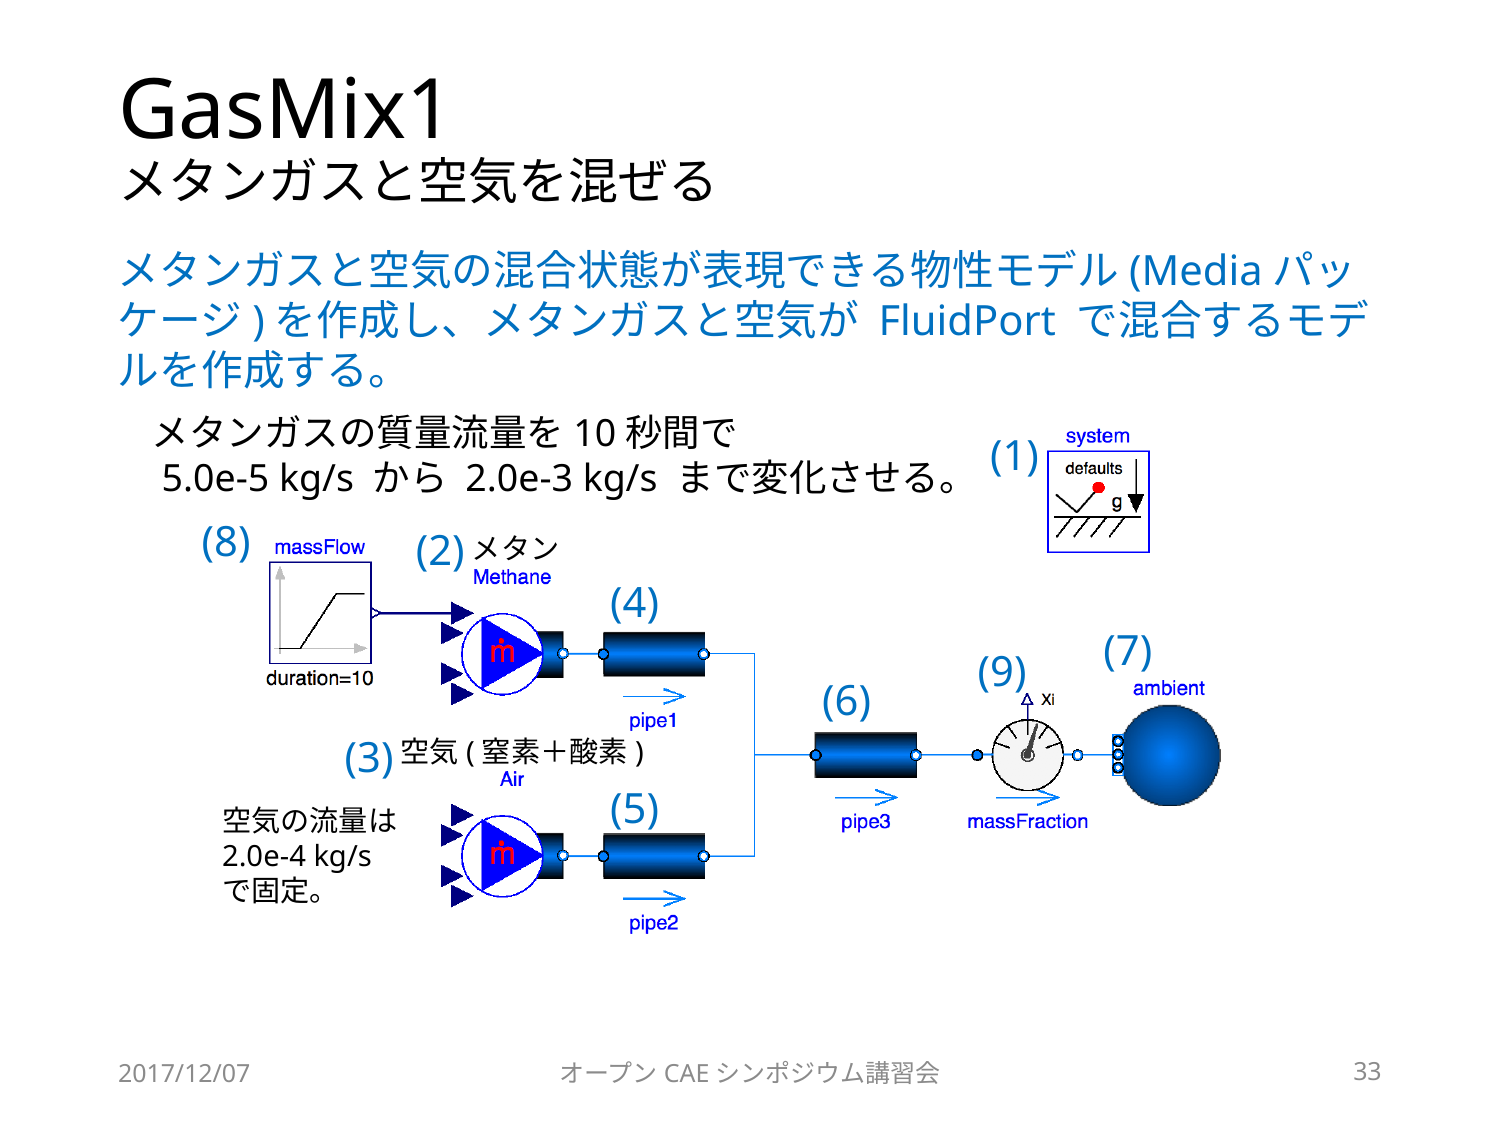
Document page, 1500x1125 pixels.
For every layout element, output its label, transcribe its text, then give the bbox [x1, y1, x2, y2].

footer オープンCAEシンポジウム講習会 [496, 1042, 1004, 1103]
text_box メタンガスの質量流量を10秒間で 5.0e-5 kg/s から 2.0e-3 kg/s まで変化させる。 [137, 401, 258, 507]
picture [258, 368, 1242, 997]
text_box (8) [186, 507, 258, 573]
slide_number 33 [1059, 1042, 1397, 1103]
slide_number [103, 1042, 441, 1103]
text_box メタンガスと空気の混合状態が表現できる物性モデル(Mediaパッケージ)を作成し、メタンガスと空気が FluidPort で混合するモデルを作成する。 [103, 236, 1397, 401]
title GasMix1 メタンガスと空気を混ぜる [103, 59, 1397, 236]
text_box 空気の流量は 2.0e-4 kg/s で固定。 [207, 795, 258, 915]
